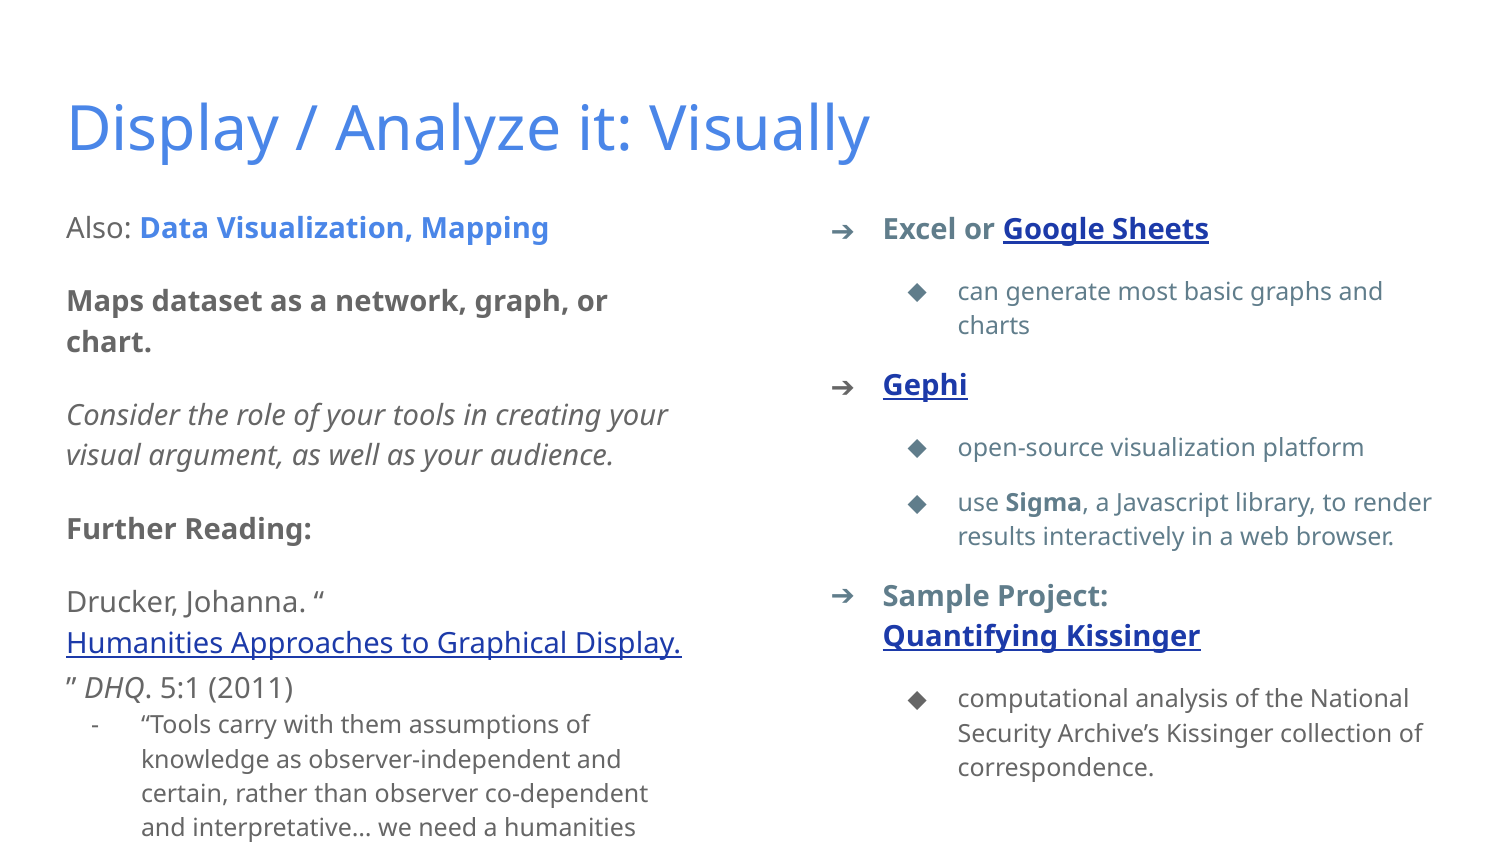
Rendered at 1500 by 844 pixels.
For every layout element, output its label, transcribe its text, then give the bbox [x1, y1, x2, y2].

list Also: Data Visualization, Mapping Maps dataset as a network, graph, or chart. Consider the role of your tools in creating your visual argument, as well as your audience. Further Reading: Drucker, Johanna. “Humanities Approaches to Graphical Display.” DHQ. 5:1 (2011) “Tools carry with them assumptions of knowledge as observer-independent and certain, rather than observer co-dependent and interpretative… we need a humanities approach to the graphical expression of interpretation.” [51, 189, 708, 844]
title Display / Analyze it: Visually [51, 72, 1449, 167]
list Excel or Google Sheets can generate most basic graphs and charts Gephi open-source visualization platform use Sigma, a Javascript library, to render results interactively in a web browser. Sample Project: Quantifying Kissinger computational analysis of the National Security Archive’s Kissinger collection of correspondence. [792, 189, 1449, 750]
